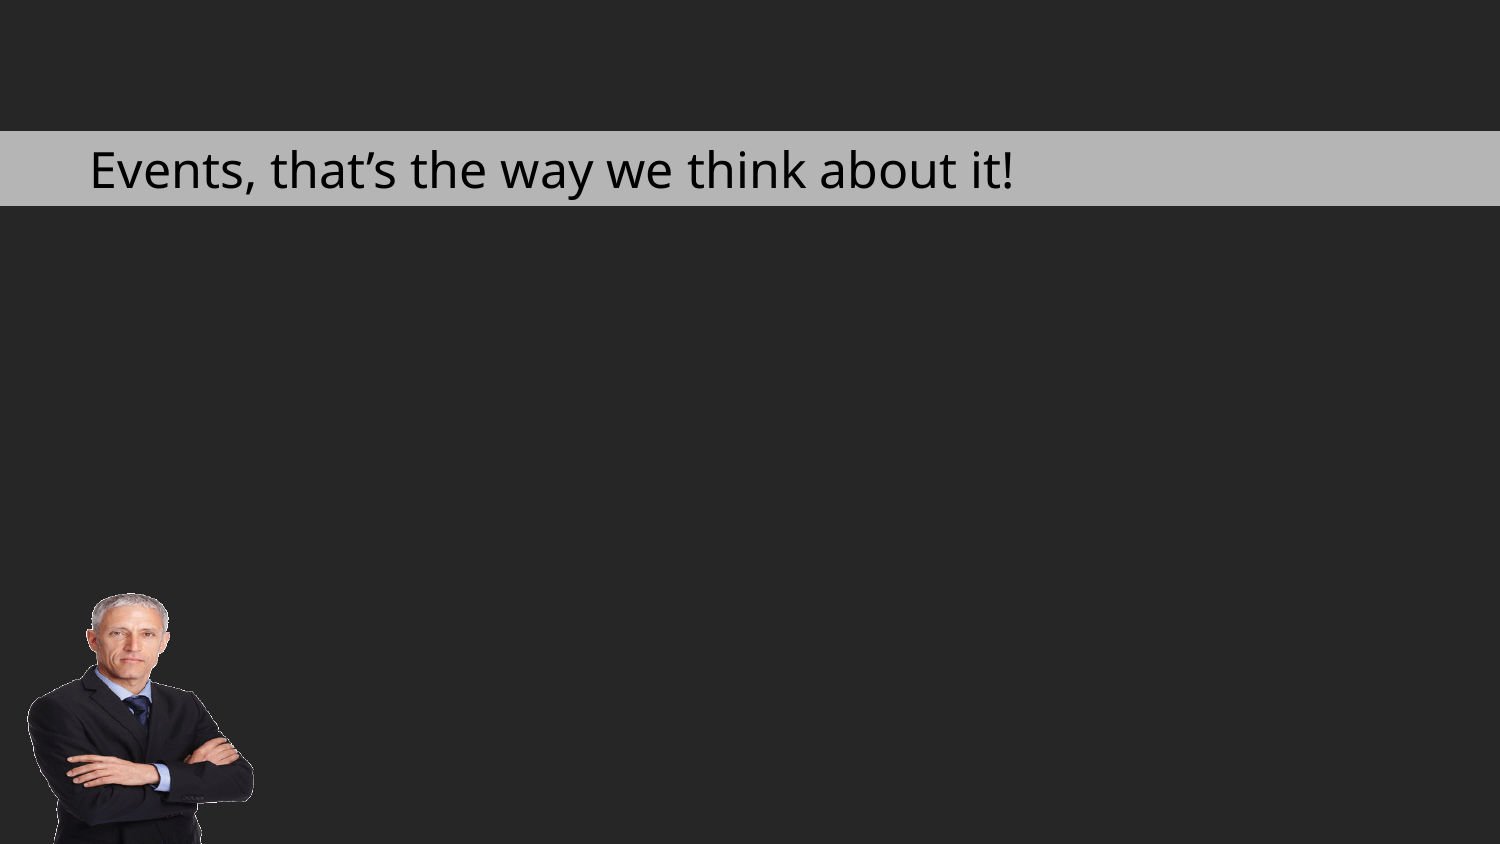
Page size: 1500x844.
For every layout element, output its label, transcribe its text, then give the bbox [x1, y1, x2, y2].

text_box Events, that’s the way we think about it! [0, 131, 1500, 206]
picture [0, 581, 266, 844]
